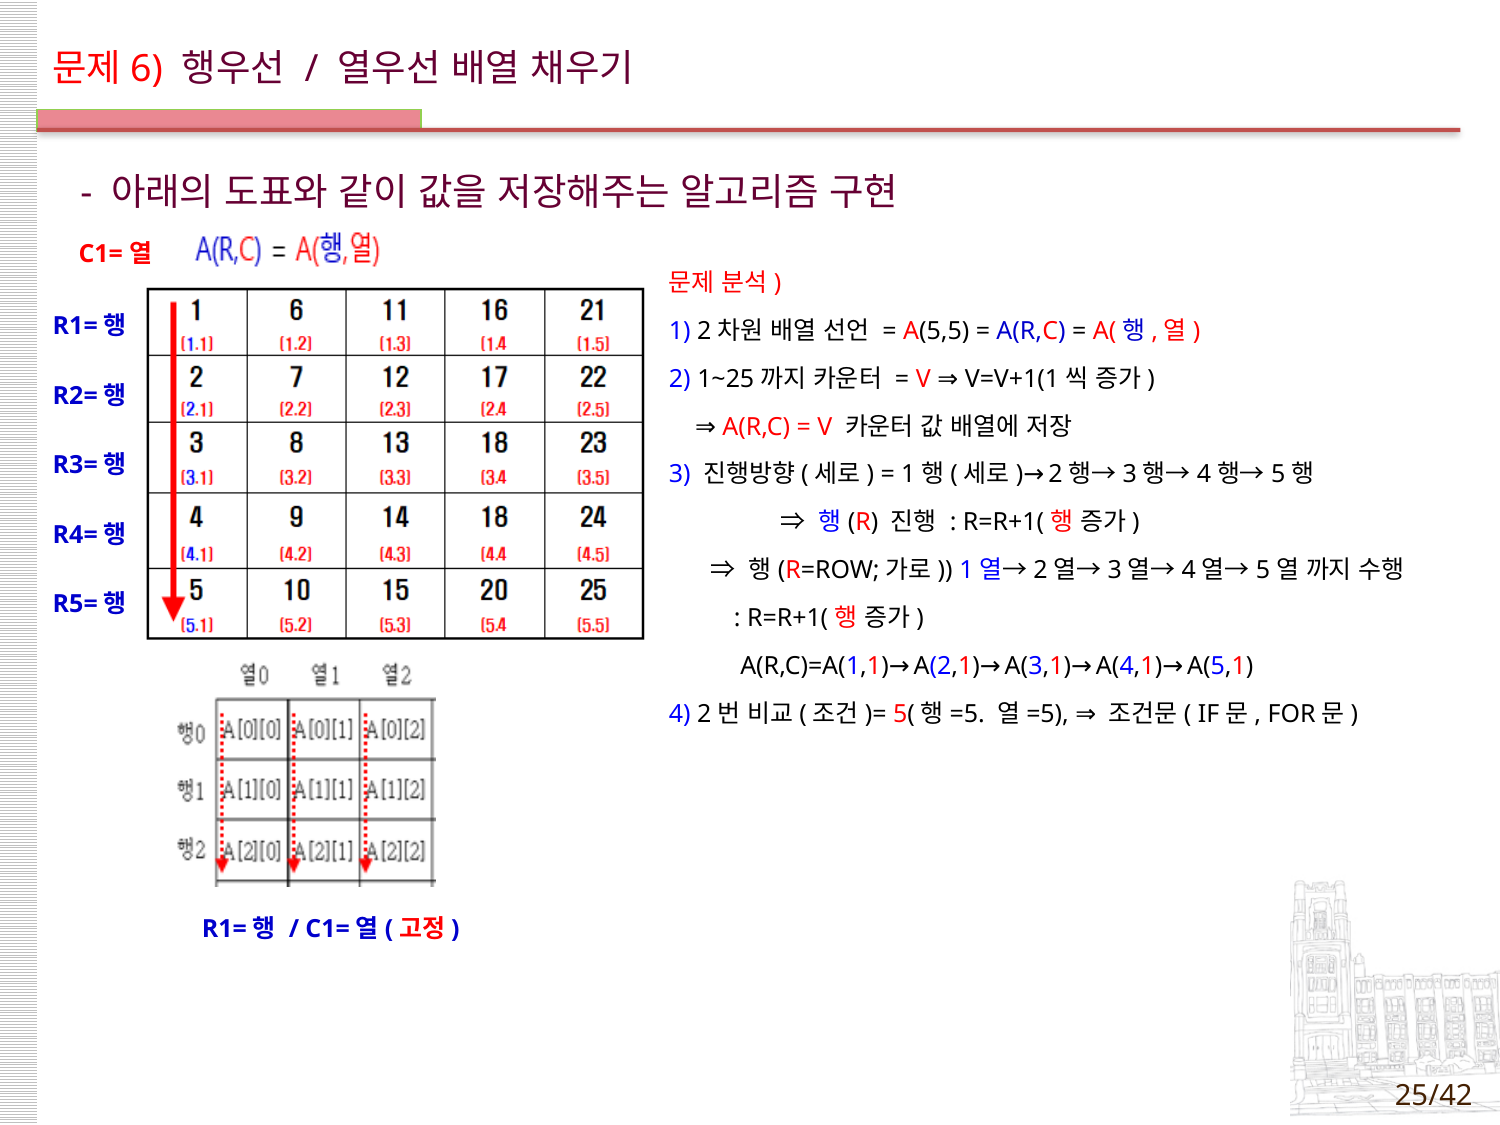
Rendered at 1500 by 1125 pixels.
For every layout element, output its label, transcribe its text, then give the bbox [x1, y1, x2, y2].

text_box C1=열 [63, 230, 168, 276]
text_box R3=행 [37, 441, 136, 487]
text_box R1=행 [37, 302, 136, 348]
text_box - 아래의 도표와 같이 값을 저장해주는 알고리즘 구현 [65, 160, 1250, 221]
text_box R2=행 [37, 371, 136, 417]
title 문제6) 행우선 / 열우선 배열 채우기 [37, 19, 1278, 114]
text_box R1=행 / C1=열(고정) [187, 905, 475, 950]
text_box R5=행 [37, 580, 136, 626]
picture [191, 221, 384, 273]
text_box R4=행 [37, 511, 136, 556]
picture [141, 283, 655, 646]
picture [170, 649, 436, 887]
text_box 문제 분석) 1) 2차원 배열 선언 = A(5,5) = A(R,C) = A(행,열) 2) 1~25까지 카운터 = V ⇒ V=V+1(1씩 증가) ⇒ A(R,C) = V 카운터 값 배열에 저장 3) 진행방향(세로) = 1행(세로)→2행→3행→4행→5행 ⇒ 행(R) 진행 : R=R+1(행 증가) ⇒ 행(R=ROW;가로)) 1열→2열→3열→4열→5열 까지 수행 : R=R+1(행 증가) A(R,C)=A(1,1)→A(2,1)→A(3,1)→A(4,1)→A(5,1) 4) 2번 비교(조건)= 5(행=5. 열=5), ⇒ 조건문( IF문, FOR문) [654, 241, 1471, 735]
picture [1290, 874, 1500, 1125]
